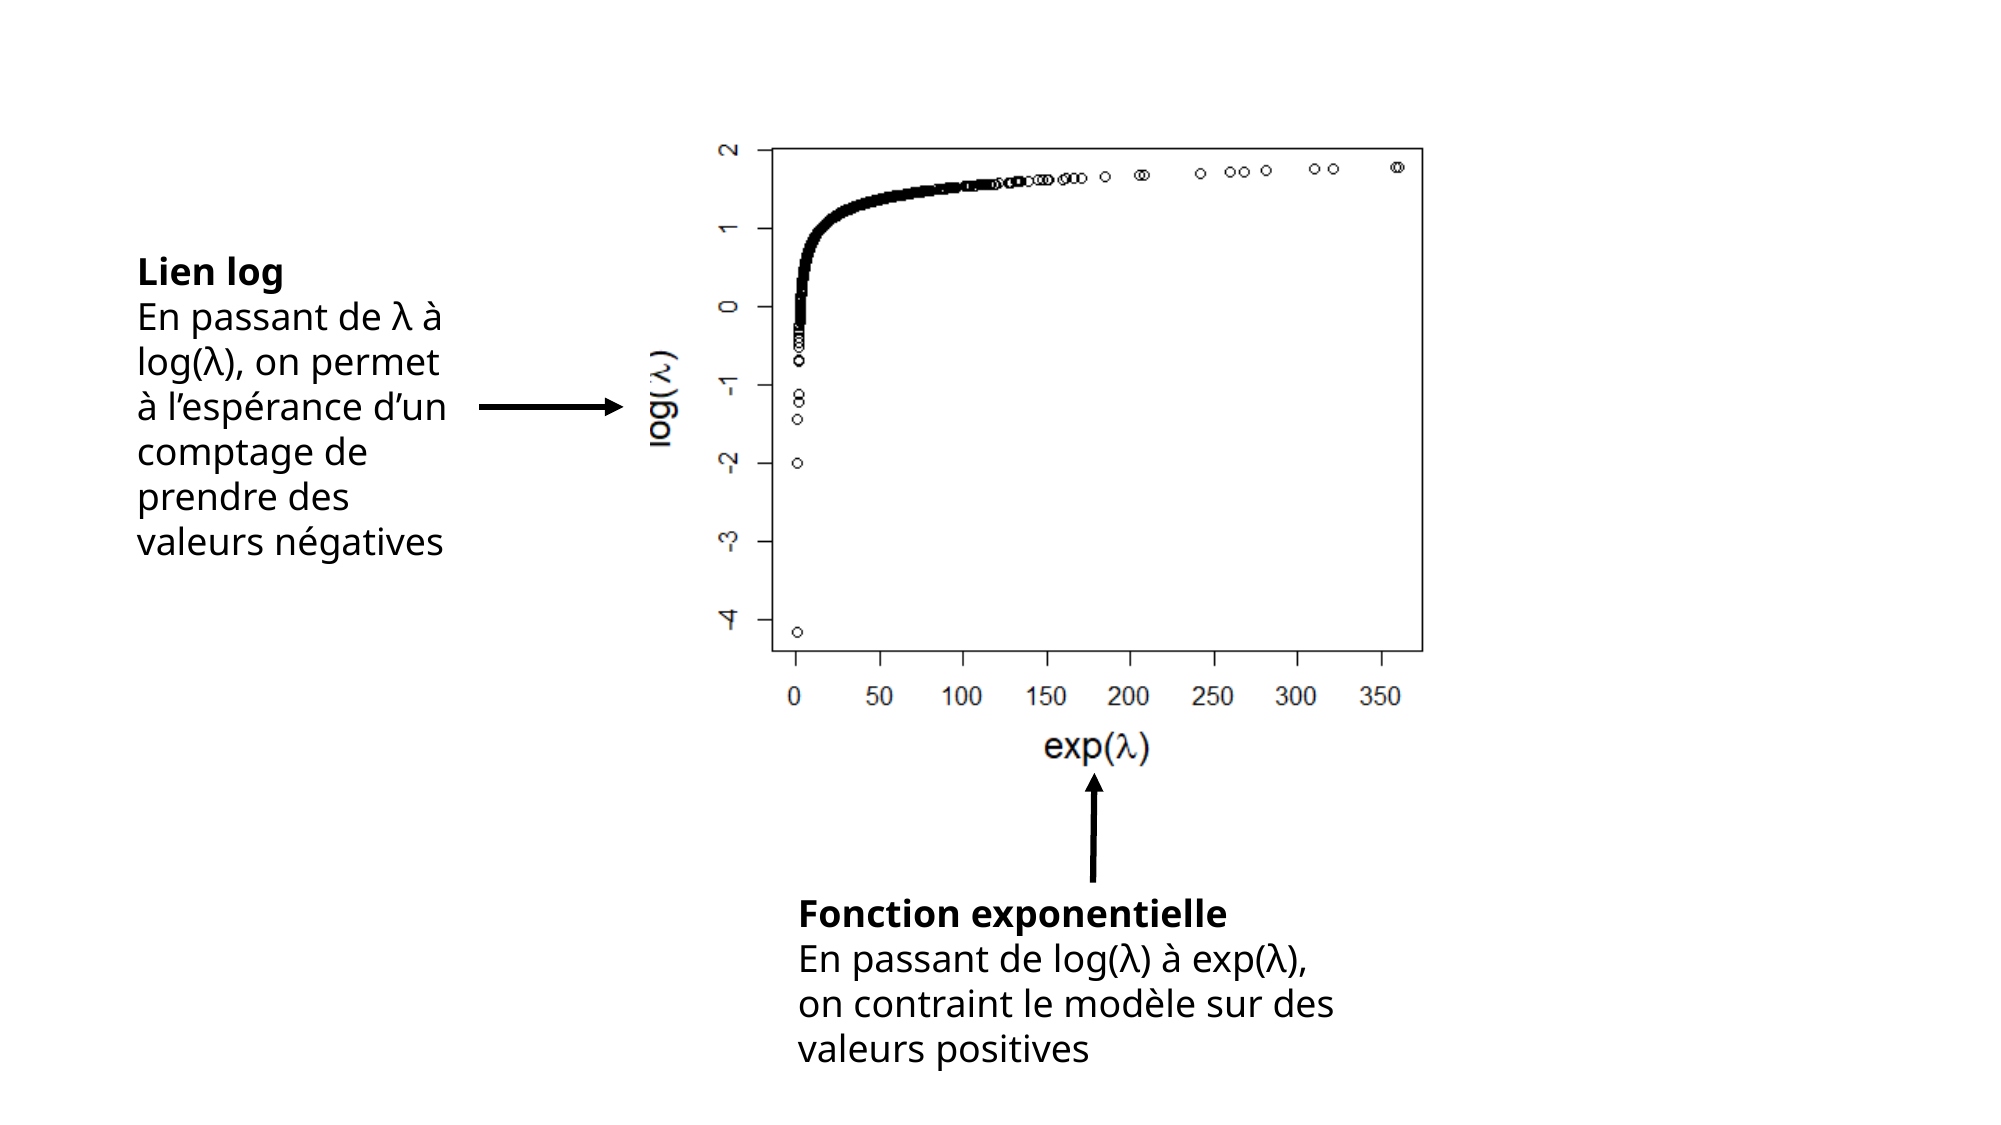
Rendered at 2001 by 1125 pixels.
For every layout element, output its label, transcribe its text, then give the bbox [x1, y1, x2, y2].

picture [650, 26, 1486, 804]
text_box Lien log En passant de λ à log(λ), on permet à l’espérance d’un comptage de prendre des valeurs négatives [122, 240, 480, 570]
text_box Fonction exponentielle En passant de log(λ) à exp(λ), on contraint le modèle sur des valeurs positives [783, 882, 1367, 1078]
